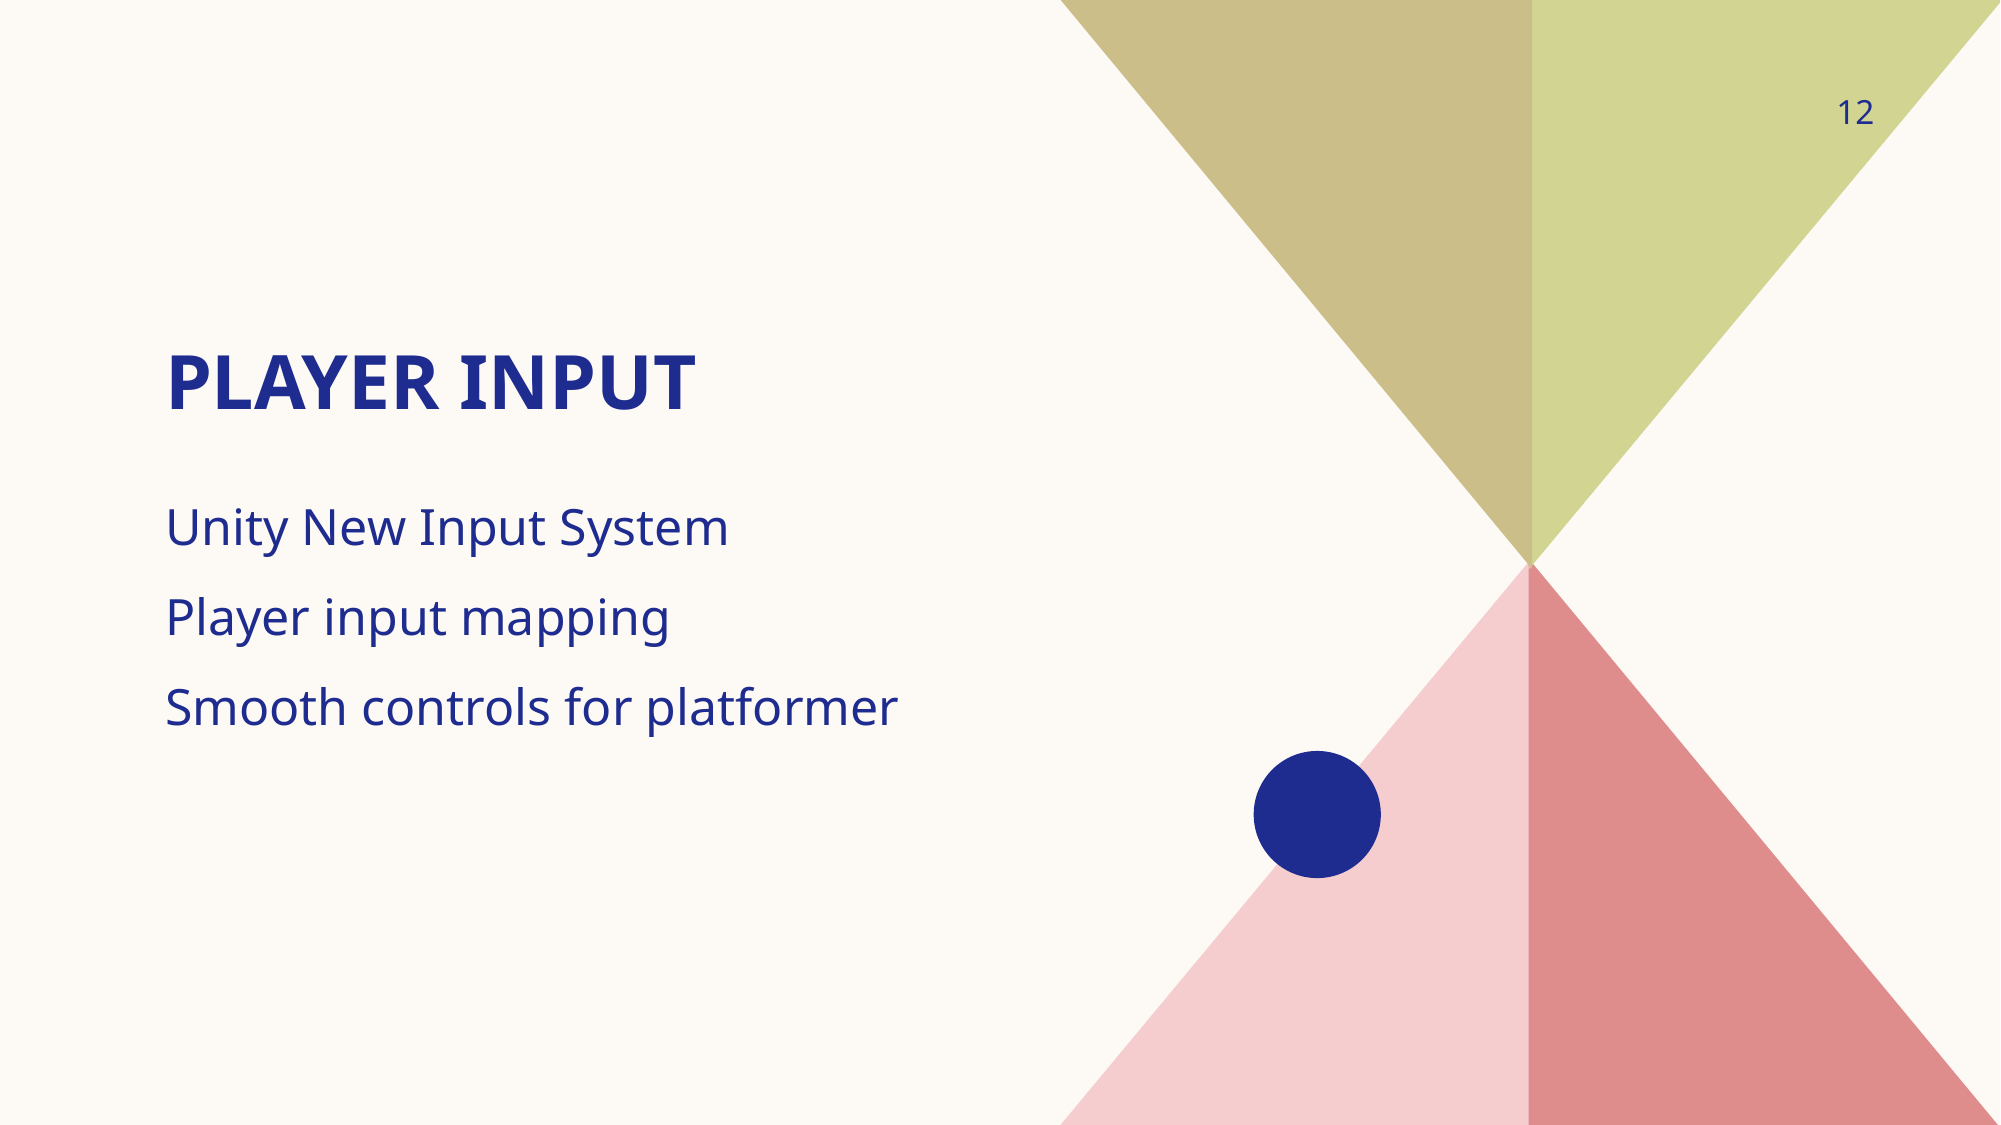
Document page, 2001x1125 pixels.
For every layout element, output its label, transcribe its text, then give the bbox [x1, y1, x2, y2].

slide_number 12 [1699, 75, 1875, 153]
title Player Input [150, 173, 1230, 425]
list Unity New Input System Player input mapping Smooth controls for platformer [150, 464, 1230, 992]
